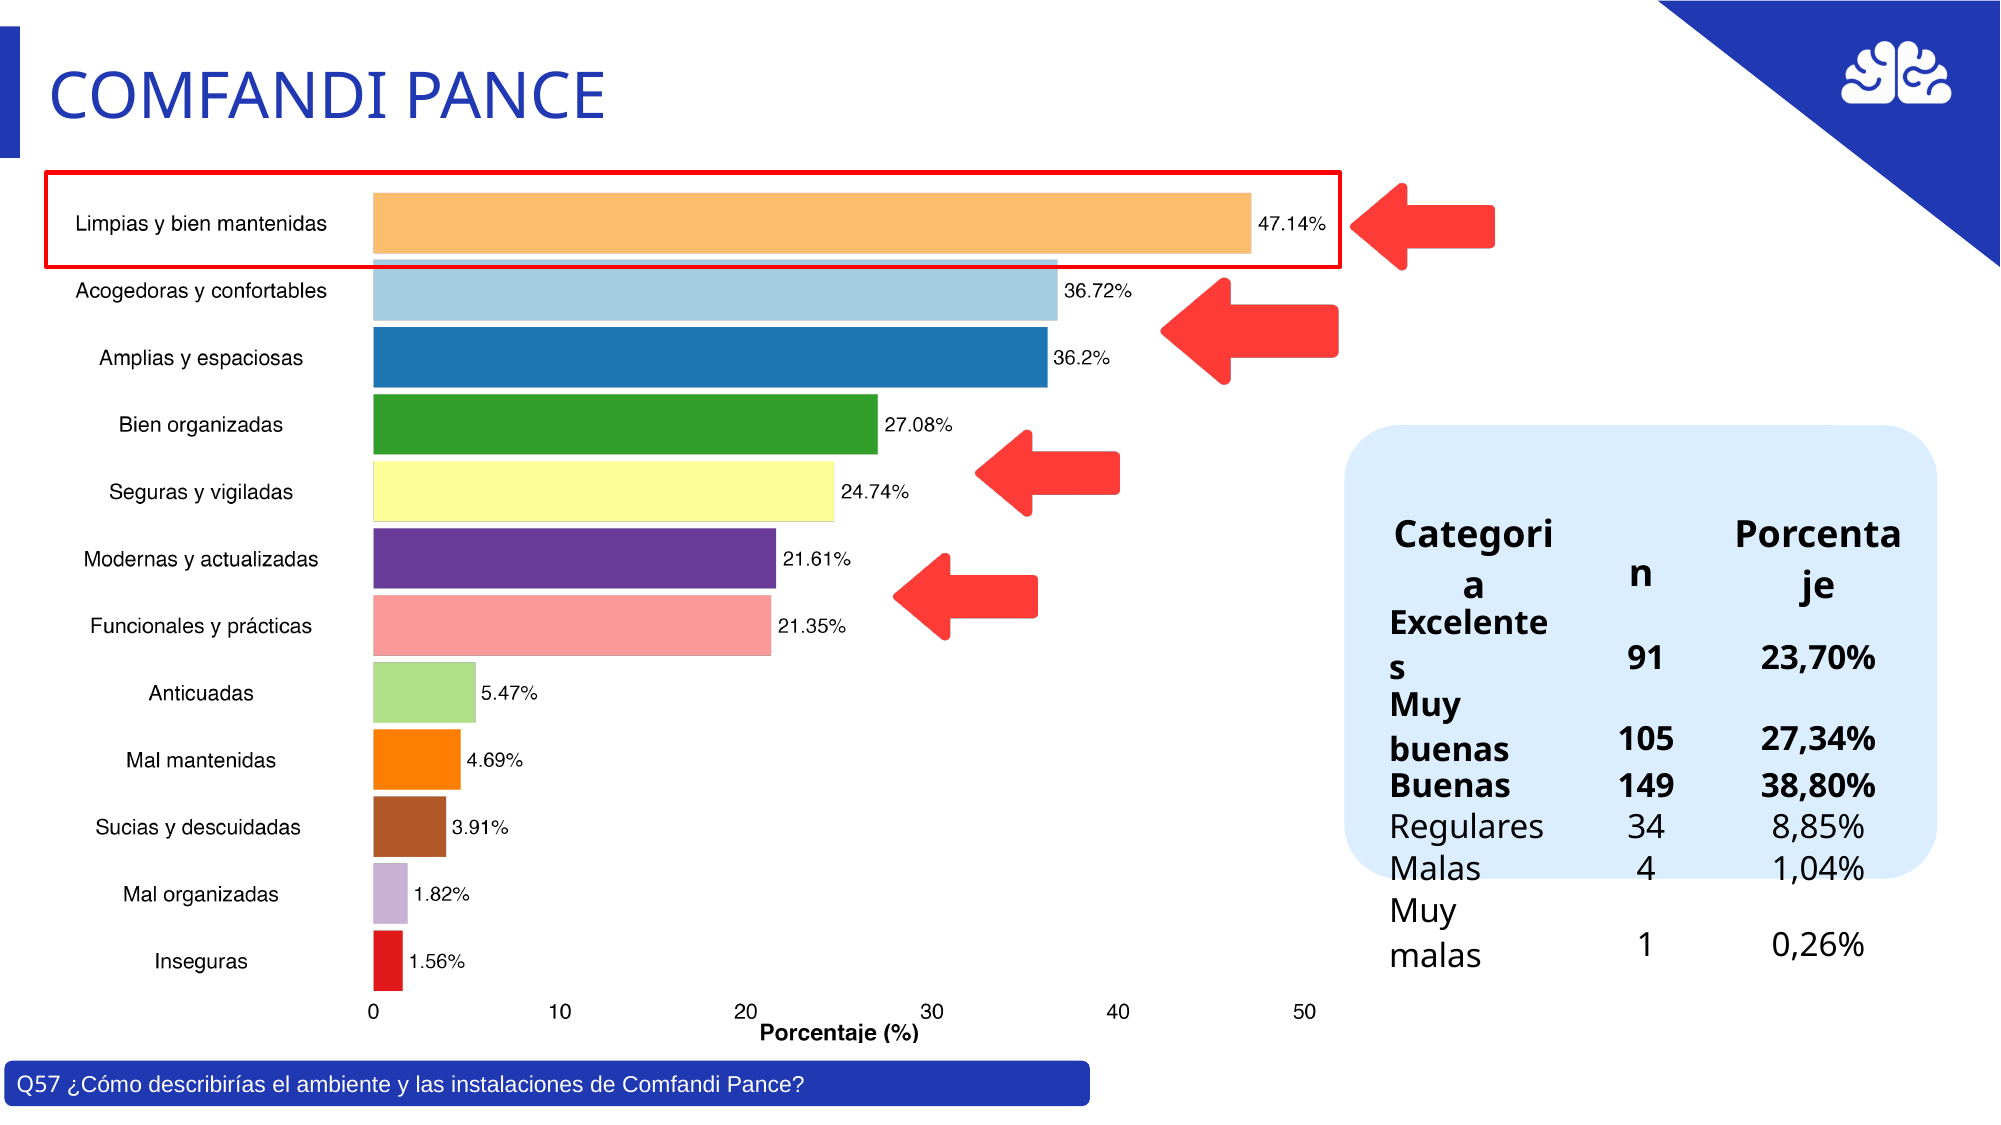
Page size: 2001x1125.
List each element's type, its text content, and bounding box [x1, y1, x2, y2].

table_cell 38,80% [1732, 761, 1905, 802]
table_cell 1 [1560, 885, 1732, 966]
table_cell 105 [1560, 679, 1732, 761]
table_cell 27,34% [1732, 679, 1905, 761]
picture [75, 151, 1505, 1043]
table_cell Regulares [1388, 802, 1560, 844]
table_cell Malas [1388, 844, 1560, 885]
table_cell Excelentes [1388, 598, 1560, 679]
table_cell 0,26% [1732, 885, 1905, 966]
table_cell 8,85% [1732, 802, 1905, 844]
table_cell 91 [1560, 598, 1732, 679]
text_box Q57 ¿Cómo describirías el ambiente y las instalaciones de Comfandi Pance? [1, 1061, 1413, 1105]
table_cell Muy buenas [1388, 679, 1560, 761]
table_cell 34 [1560, 802, 1732, 844]
table_cell 23,70% [1732, 598, 1905, 679]
table_header n [1560, 506, 1732, 598]
table_cell Muy malas [1388, 885, 1560, 966]
picture [1840, 40, 1953, 106]
table_cell Buenas [1388, 761, 1560, 802]
table_cell 4 [1560, 844, 1732, 885]
text_box [1356, 425, 1938, 878]
text_box [0, 26, 20, 158]
text_box COMFANDI PANCE [46, 52, 1584, 132]
table_header Categoria [1388, 506, 1560, 598]
text_box [1657, 0, 2000, 267]
table_cell 1,04% [1732, 844, 1905, 885]
table_cell 149 [1560, 761, 1732, 802]
table_header Porcentaje [1732, 506, 1905, 598]
text_box [44, 170, 70, 269]
